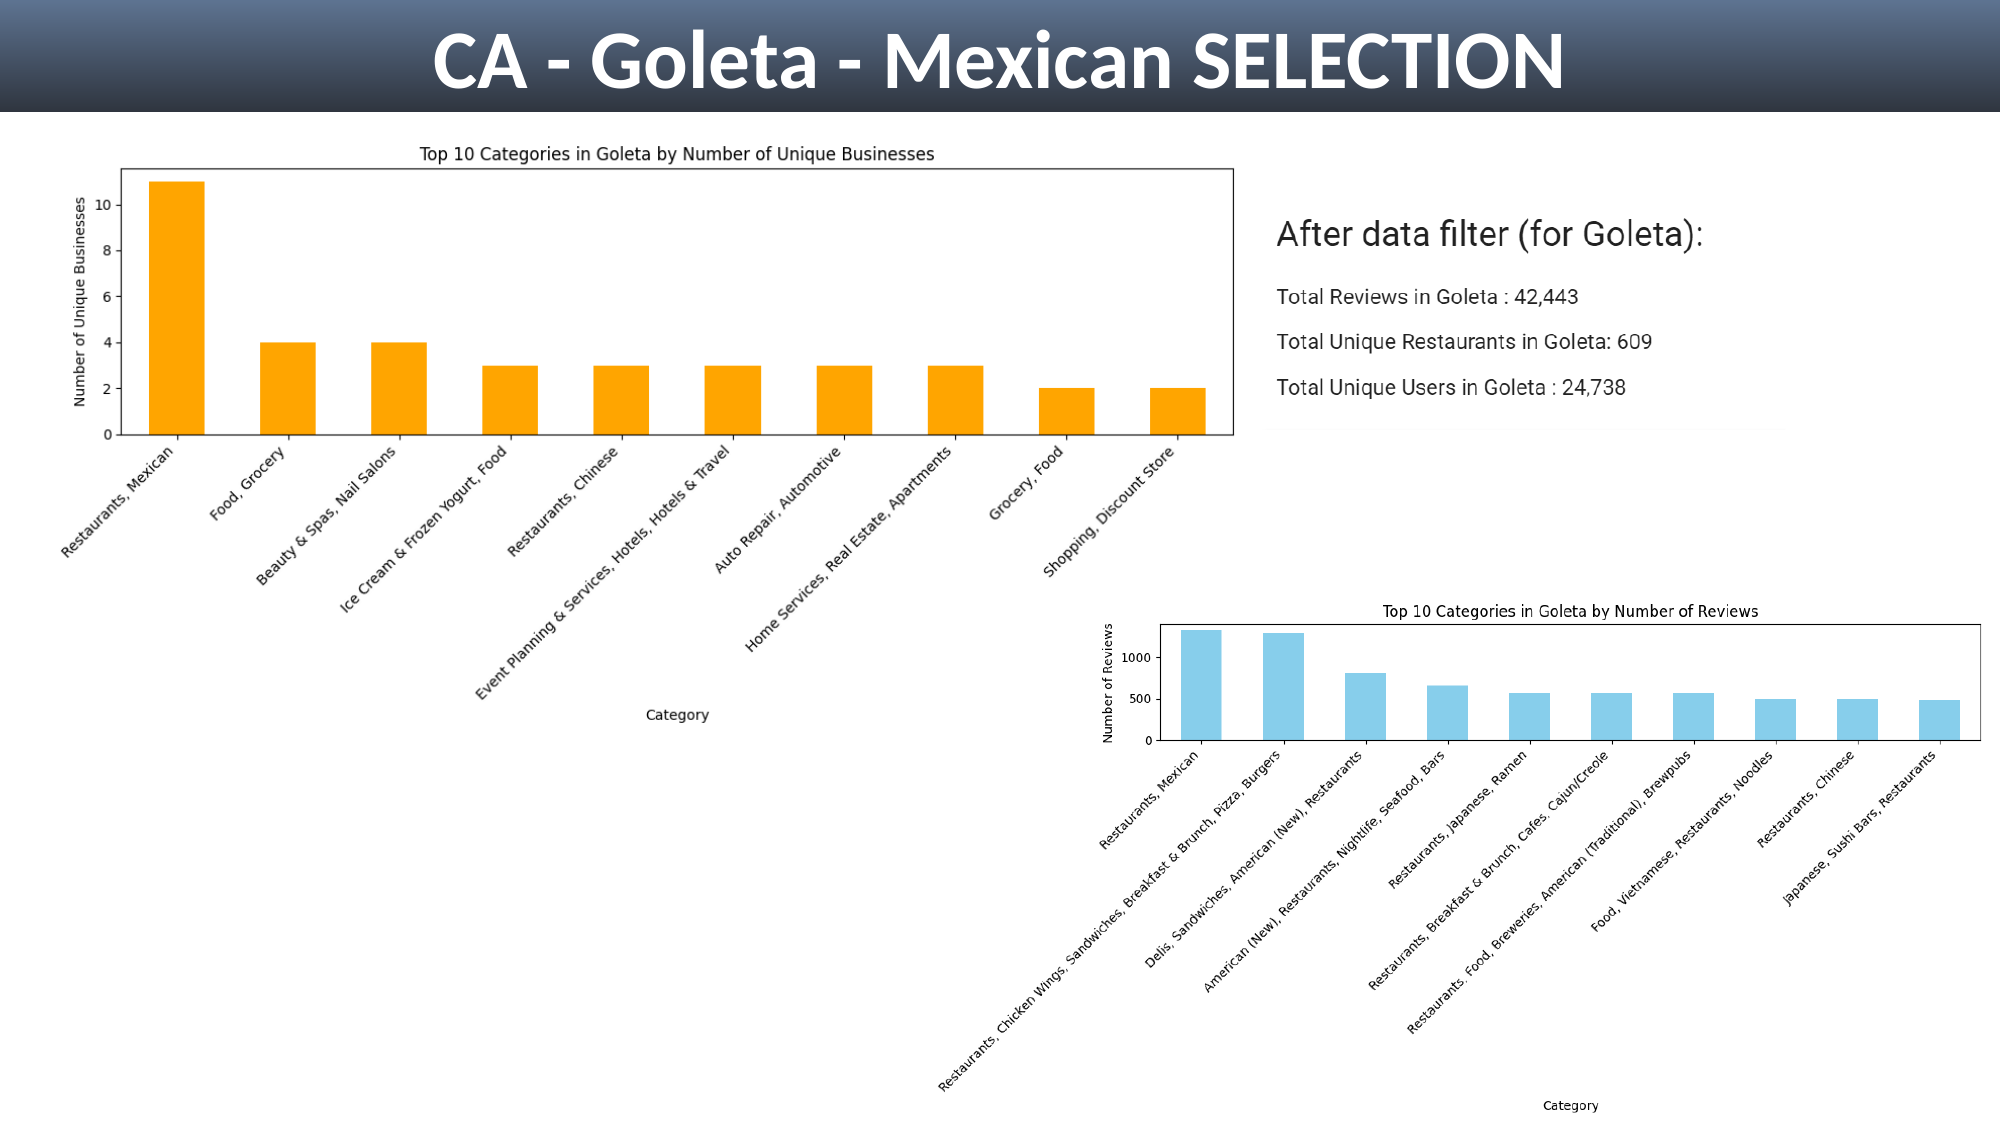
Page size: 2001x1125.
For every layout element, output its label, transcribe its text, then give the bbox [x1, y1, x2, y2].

picture [49, 136, 1989, 1122]
title CA - Goleta - Mexican SELECTION [0, 0, 2000, 112]
picture [1252, 189, 1786, 431]
